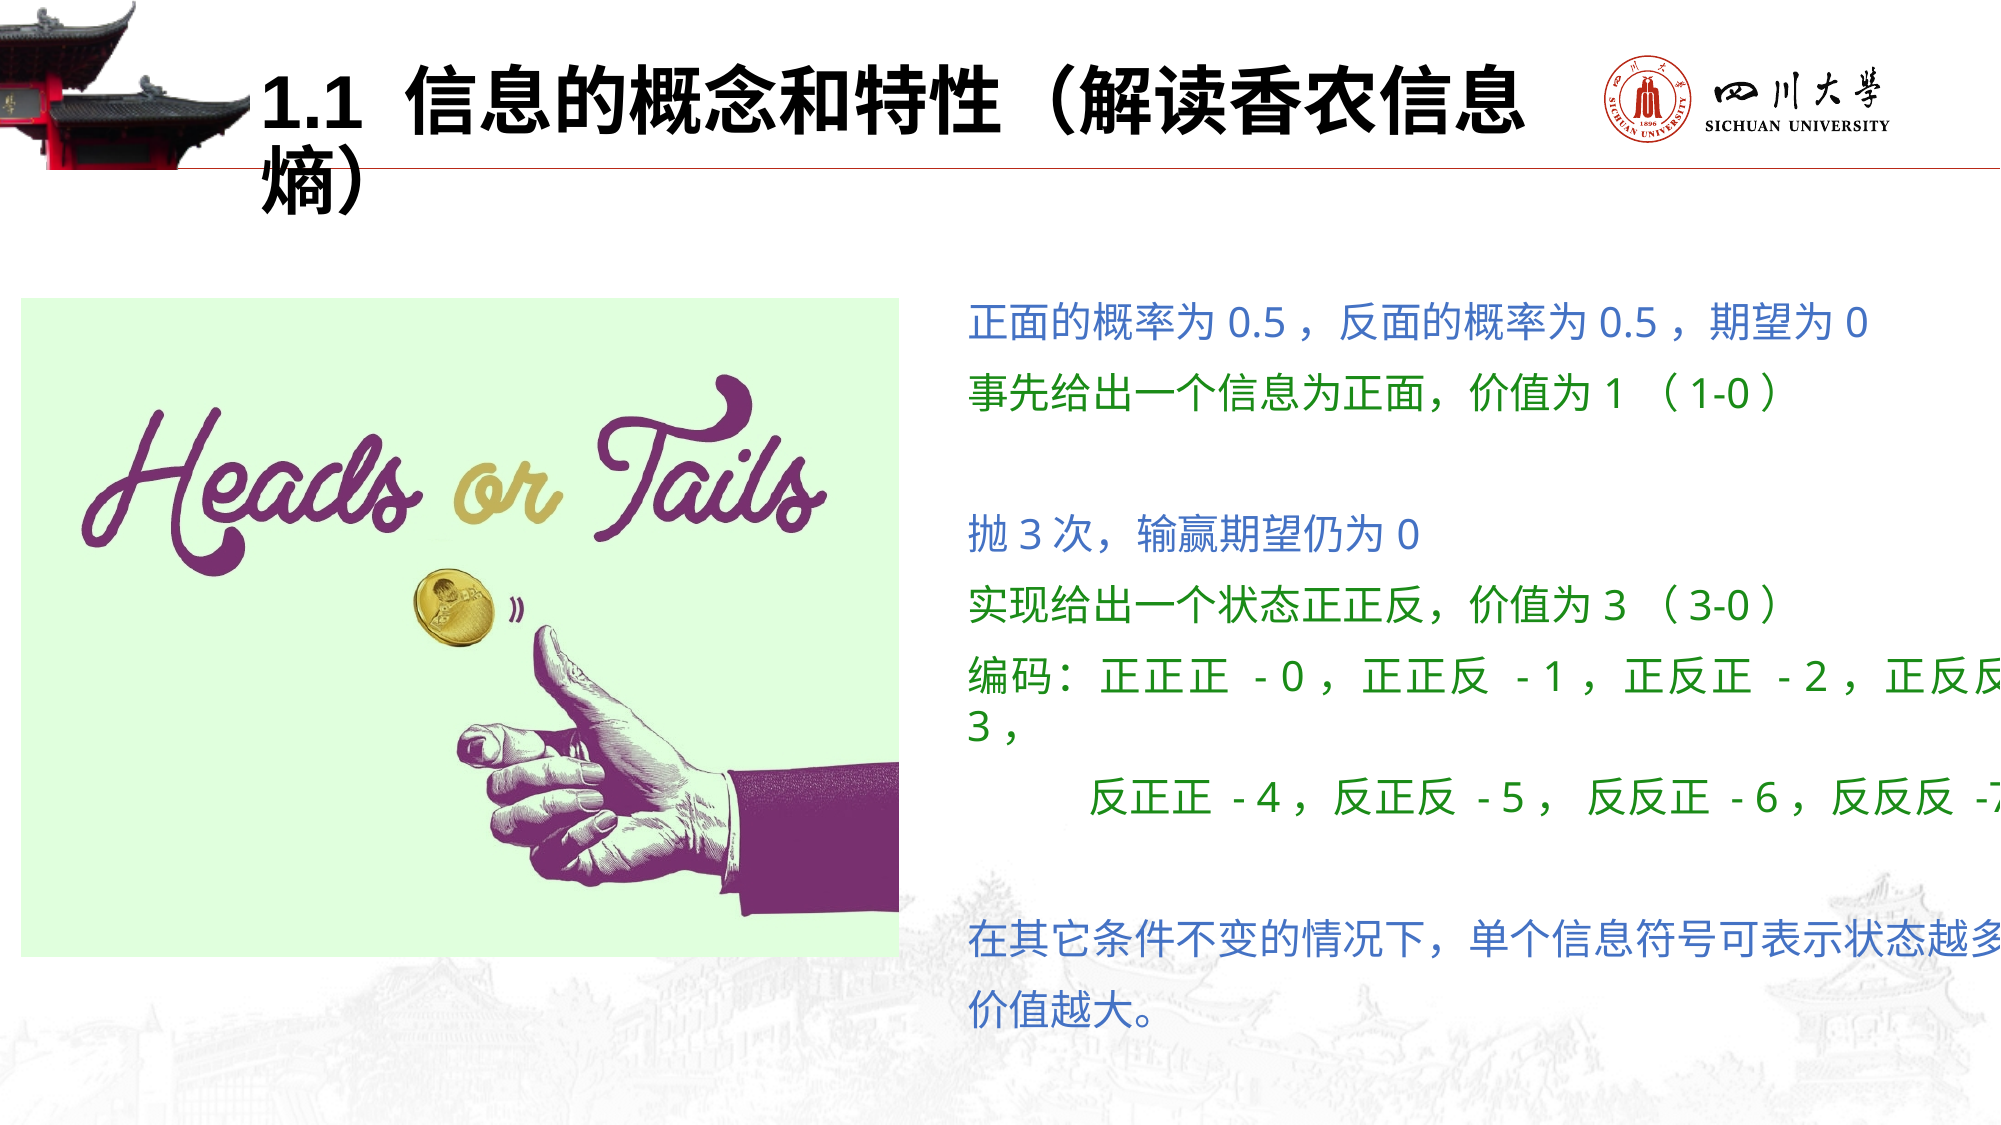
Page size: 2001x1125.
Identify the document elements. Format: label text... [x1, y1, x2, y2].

list 1.1 信息的概念和特性（解读香农信息熵） [260, 55, 1648, 143]
picture [0, 0, 250, 170]
text_box 正面的概率为0.5，反面的概率为0.5，期望为0 事先给出一个信息为正面，价值为1（1-0） 抛3次，输赢期望仍为0 实现给出一个状态正正反，价值为3（3-0） 编码：正正正 - 0，正正反 - 1，正反正 - 2，正反反 - 3， 反正正 - 4，反正反 - 5， 反反正 - 6，反反反 -7 在其它条件不变的情况下，单个信息符号可表示状态越多， 价值越大。 [952, 288, 2000, 991]
picture [21, 298, 899, 957]
